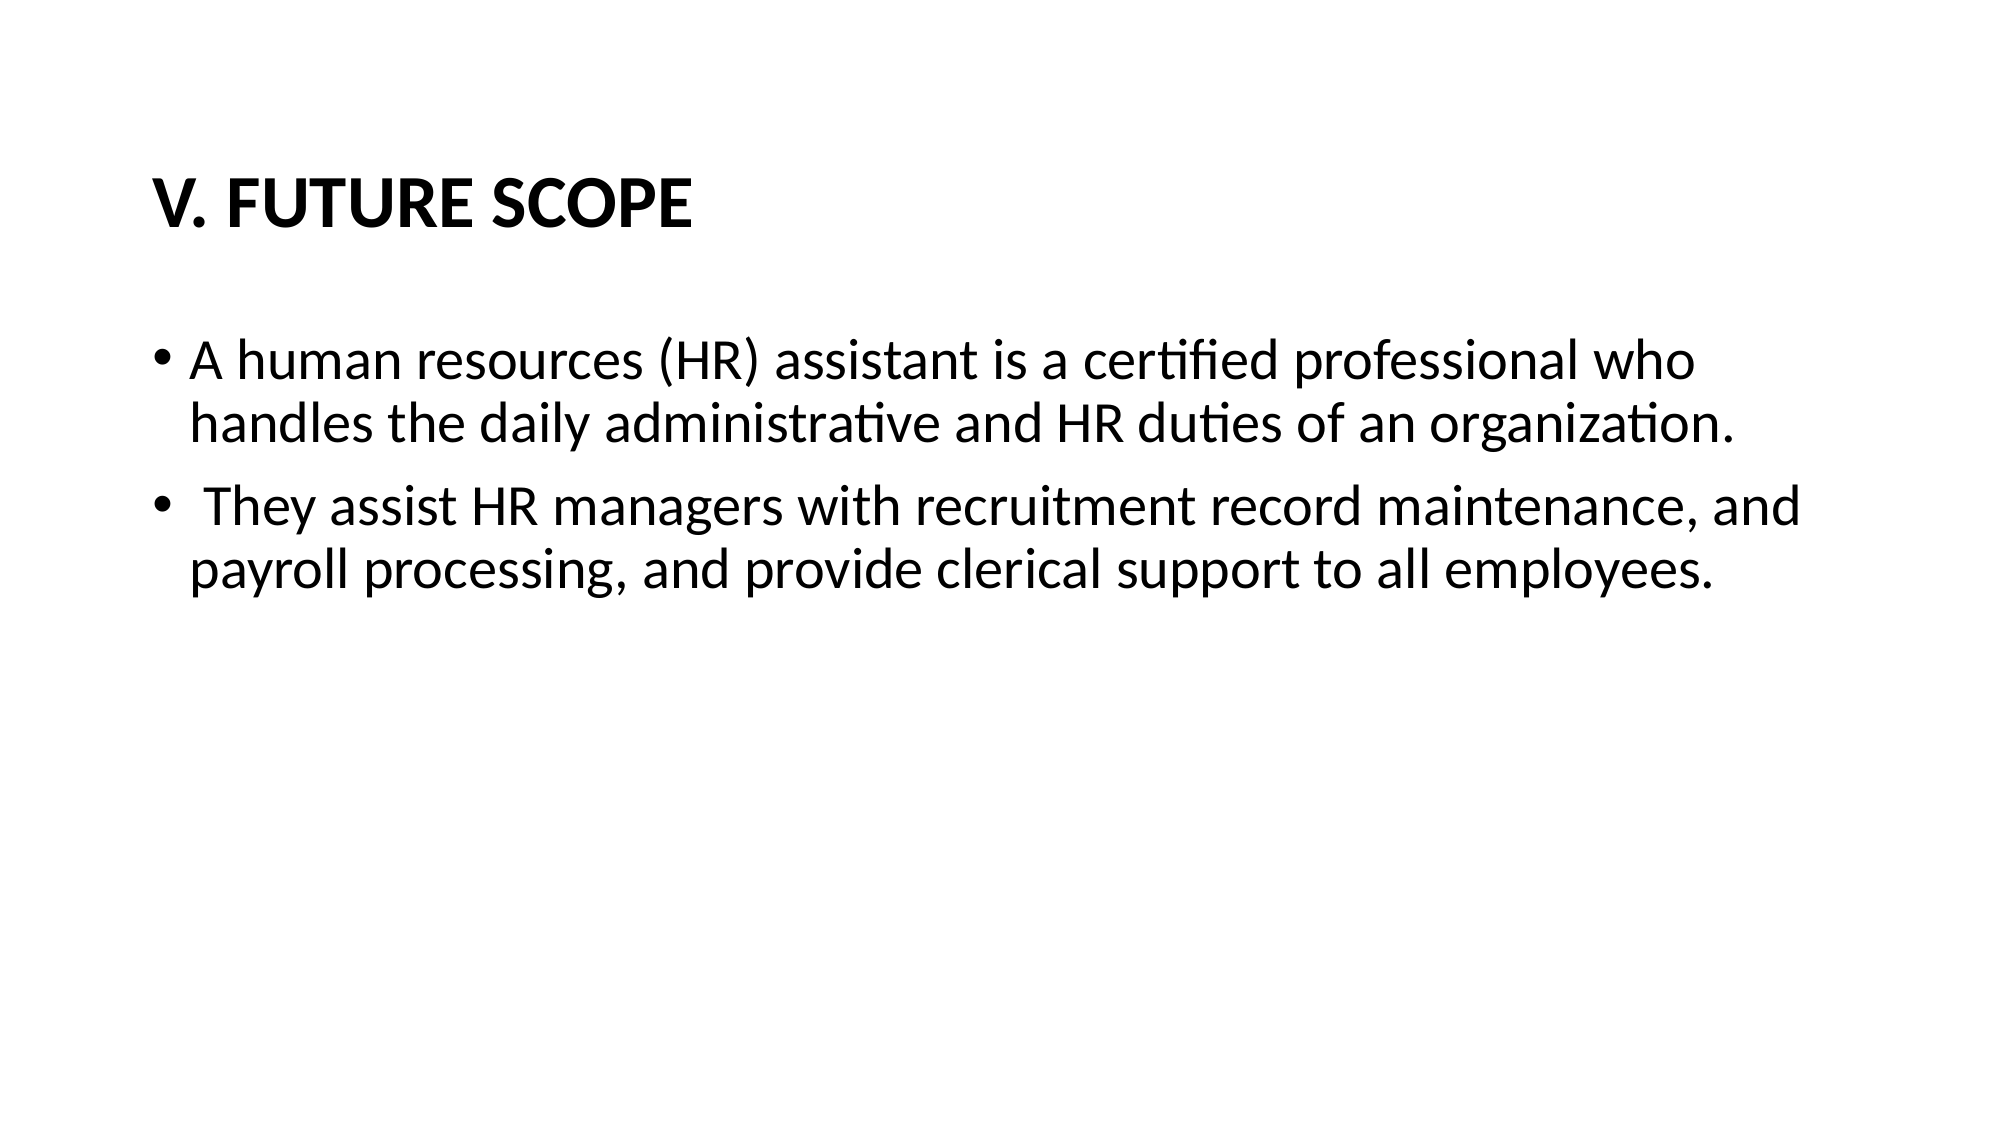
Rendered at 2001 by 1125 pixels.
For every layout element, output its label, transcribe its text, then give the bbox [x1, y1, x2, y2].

title V. FUTURE SCOPE [137, 101, 1863, 307]
list A human resources (HR) assistant is a certified professional who handles the daily administrative and HR duties of an organization. They assist HR managers with recruitment record maintenance, and payroll processing, and provide clerical support to all employees. [137, 321, 1863, 838]
